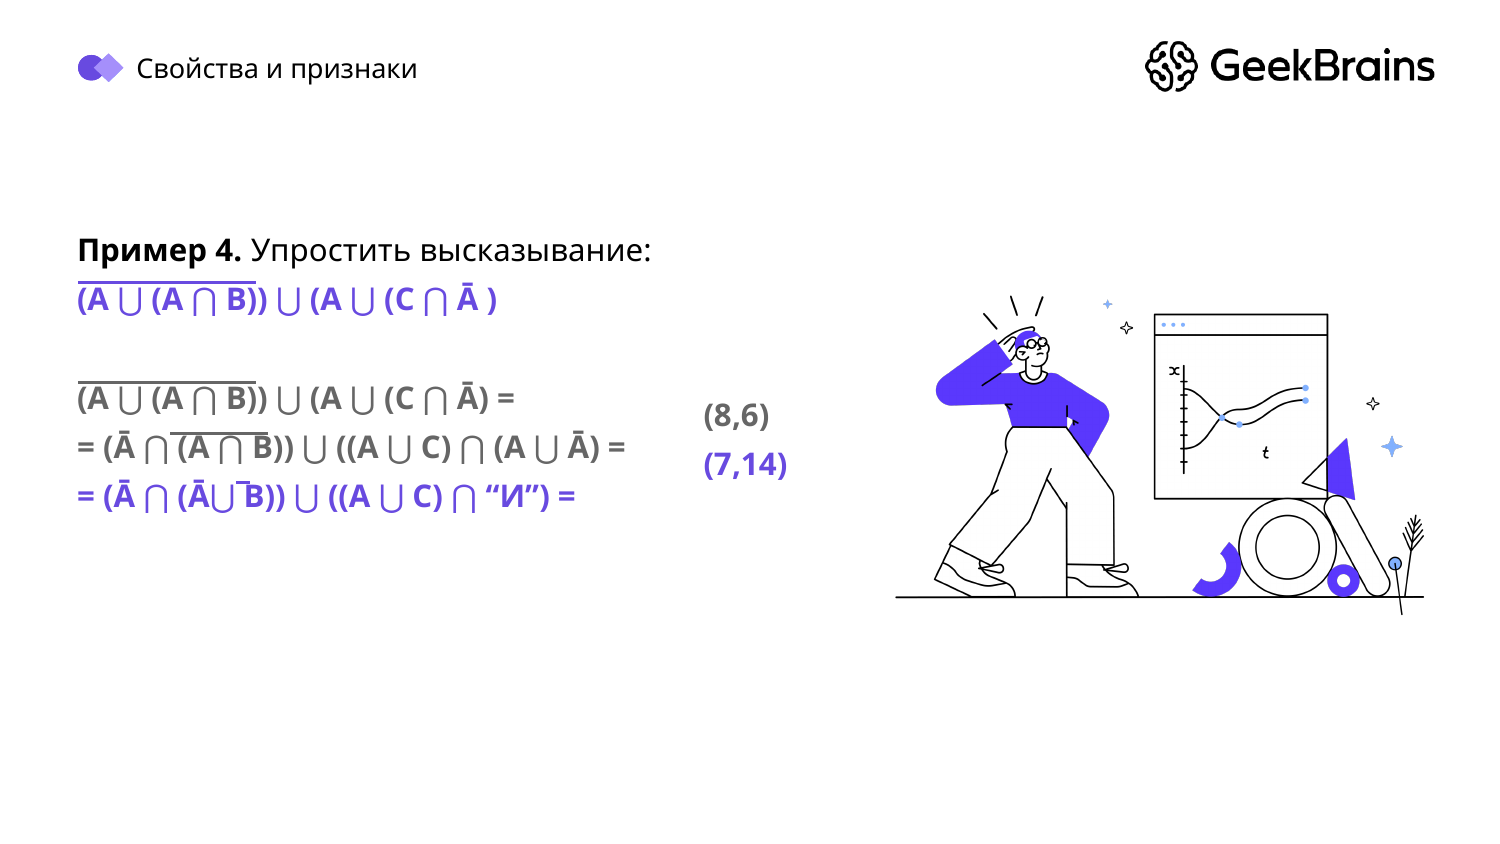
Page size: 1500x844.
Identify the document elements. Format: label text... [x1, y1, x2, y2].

text_box (8,6) (7,14) [688, 369, 832, 497]
text_box [93, 53, 124, 82]
picture [1145, 39, 1435, 93]
title Свойства и признаки [134, 39, 881, 83]
picture [895, 287, 1428, 678]
title Пример 4. Упростить высказывание: (A ⋃ (A ⋂ B)) ⋃ (A ⋃ (C ⋂ Ā ) (A ⋃ (A ⋂ B)) ⋃ (A ⋃ (C ⋂ Ā) = = (Ā ⋂ (A ⋂ B)) ⋃ ((A ⋃ C) ⋂ (A ⋃ Ā) = = (Ā ⋂ (Ā⋃ B)) ⋃ ((A ⋃ C) ⋂ “И”) = [77, 217, 1365, 653]
text_box [78, 54, 102, 81]
